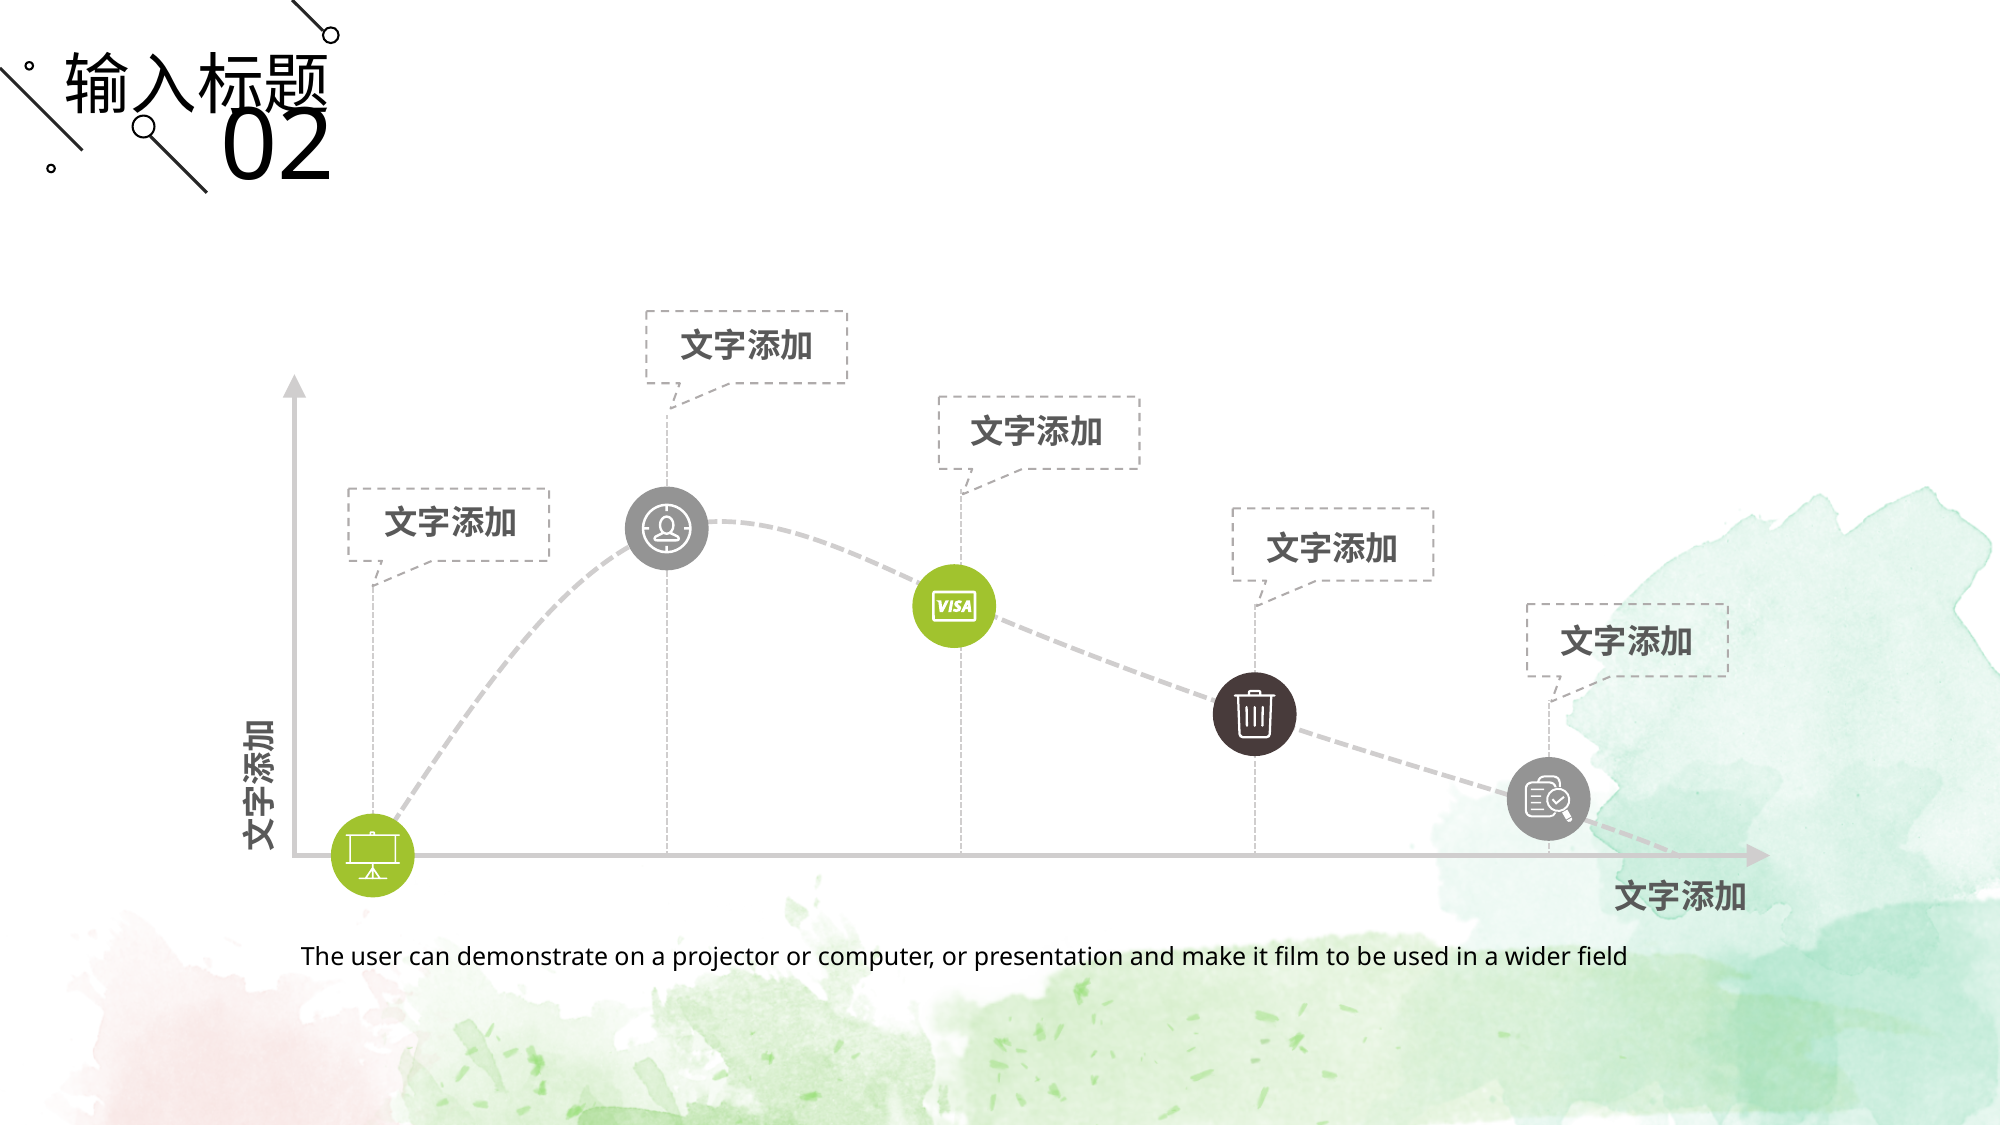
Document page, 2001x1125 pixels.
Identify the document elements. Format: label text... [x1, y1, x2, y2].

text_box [0, 0, 350, 209]
text_box 文字添加 [230, 687, 286, 884]
text_box 文字添加 [1583, 867, 1780, 923]
text_box The user can demonstrate on a projector or computer, or presentation and make it film to be used in a wider field [285, 929, 1656, 979]
picture [0, 485, 2000, 1125]
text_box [293, 311, 1771, 898]
